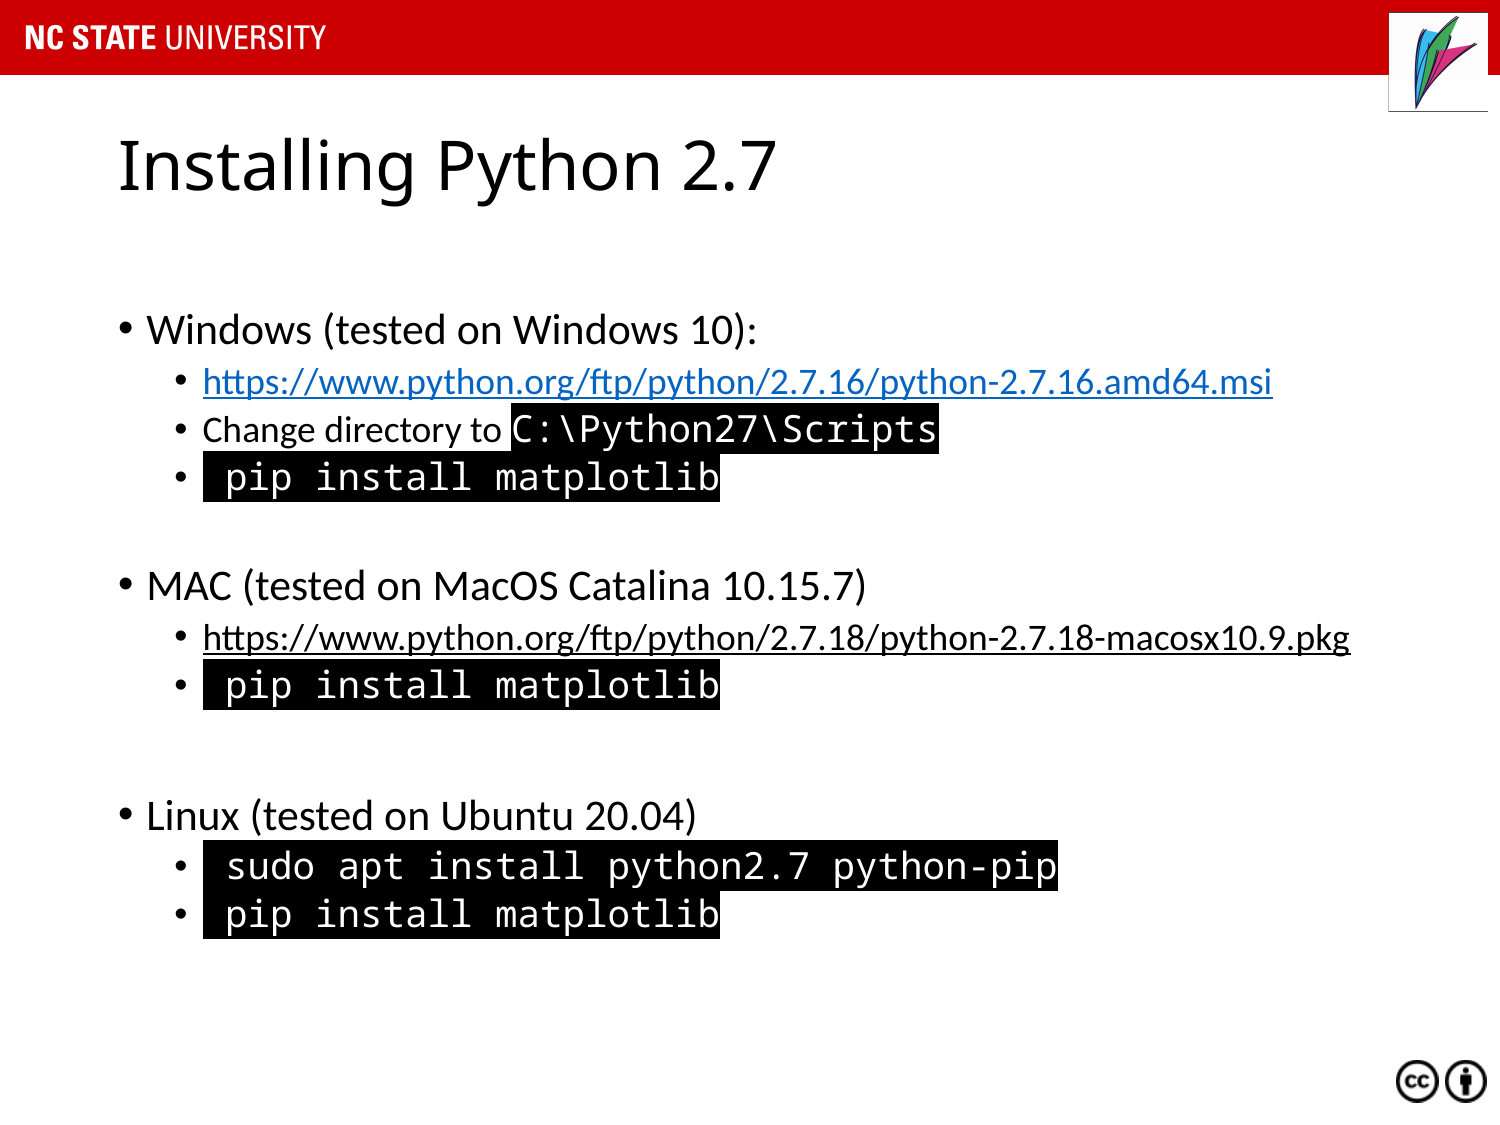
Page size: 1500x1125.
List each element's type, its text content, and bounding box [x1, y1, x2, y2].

picture [1396, 1060, 1439, 1103]
picture [1445, 1060, 1487, 1103]
picture [0, 0, 1500, 112]
list Windows (tested on Windows 10): https://www.python.org/ftp/python/2.7.16/python-2.7.16.amd64.msi Change directory to C:\Python27\Scripts pip install matplotlib MAC (tested on MacOS Catalina 10.15.7) https://www.python.org/ftp/python/2.7.18/python-2.7.18-macosx10.9.pkg pip install matplotlib Linux (tested on Ubuntu 20.04) sudo apt install python2.7 python-pip pip install matplotlib [103, 299, 1397, 1014]
title Installing Python 2.7 [103, 59, 1397, 278]
